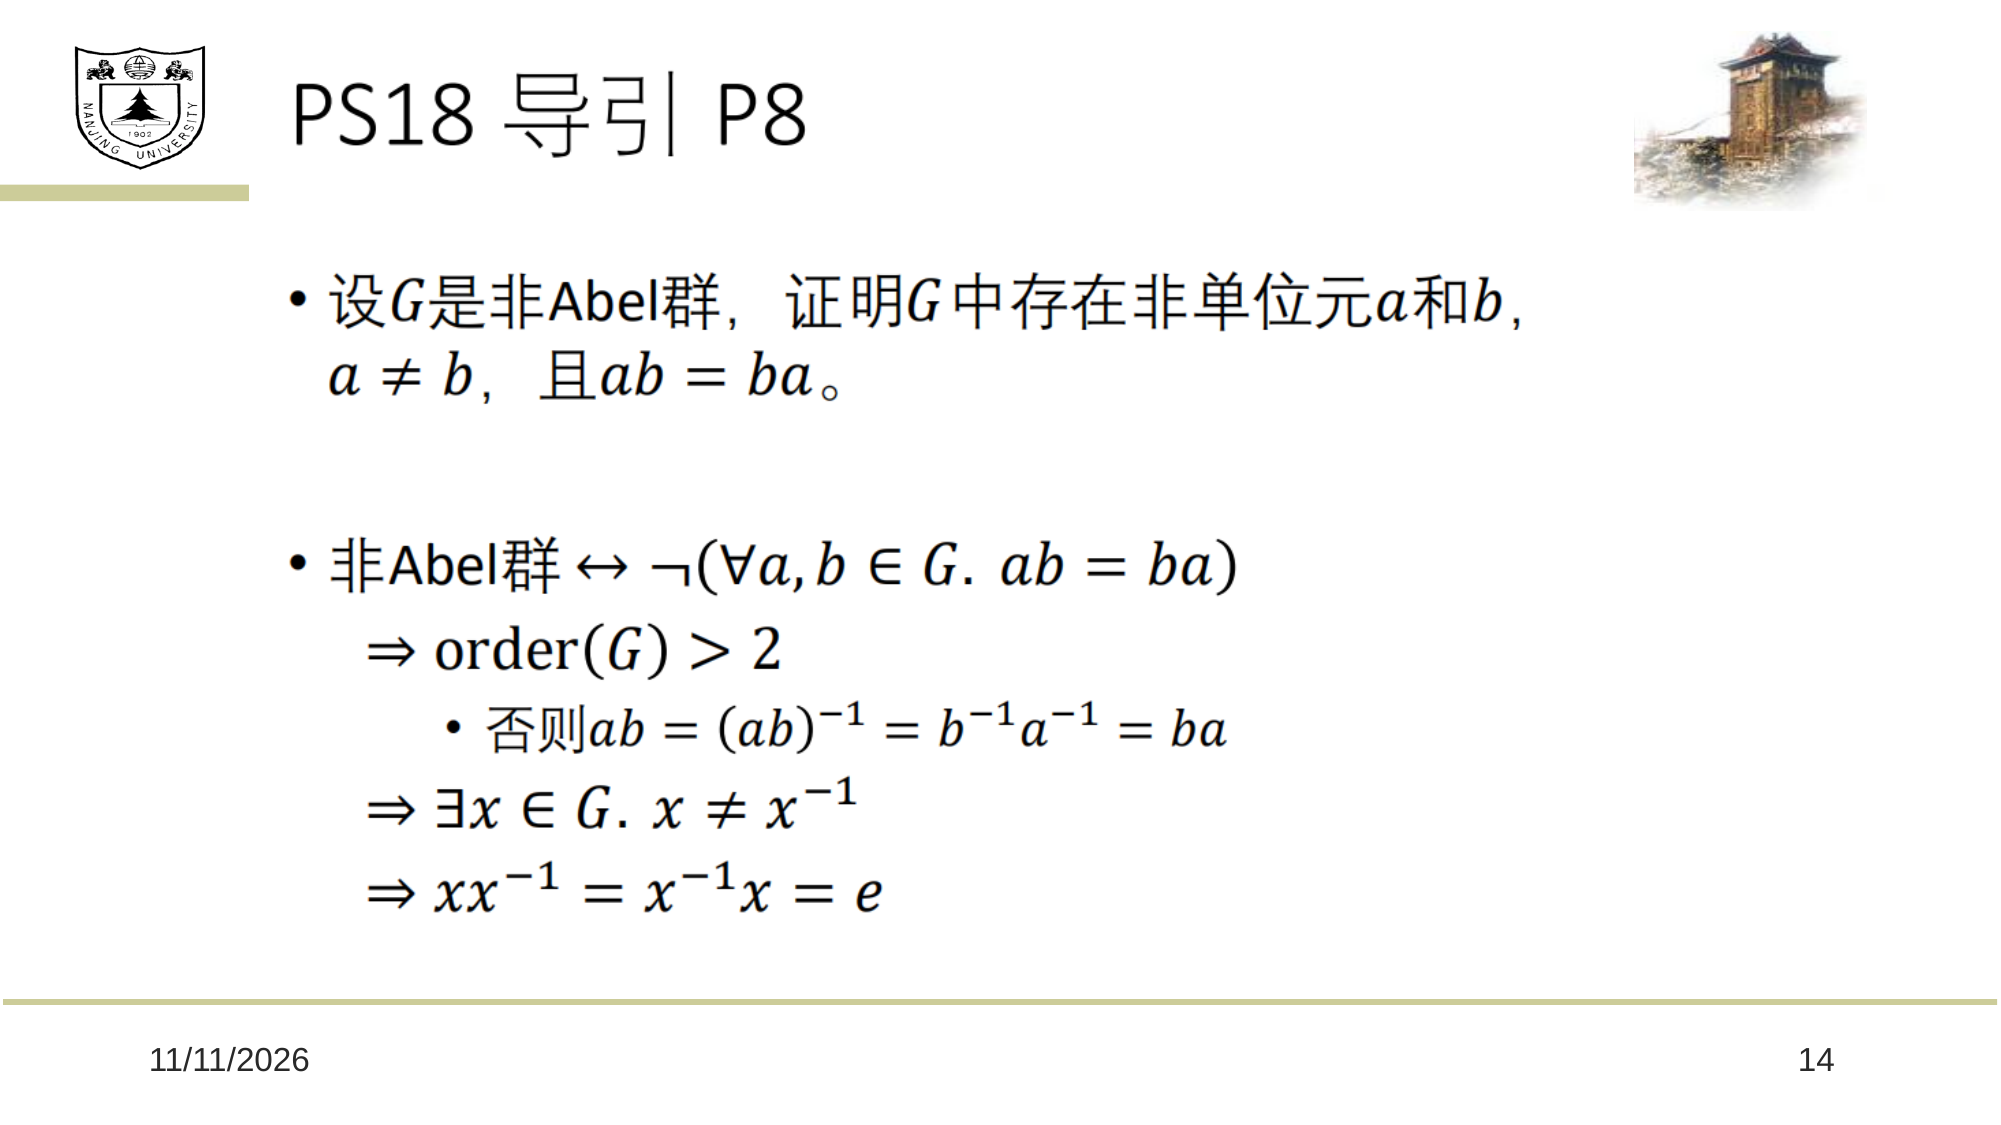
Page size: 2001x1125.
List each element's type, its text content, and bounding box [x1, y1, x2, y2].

slide_number 14 [1645, 1030, 1850, 1106]
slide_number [133, 1030, 417, 1106]
picture [3, 999, 1998, 1005]
picture [67, 42, 213, 173]
picture [249, 31, 1867, 989]
